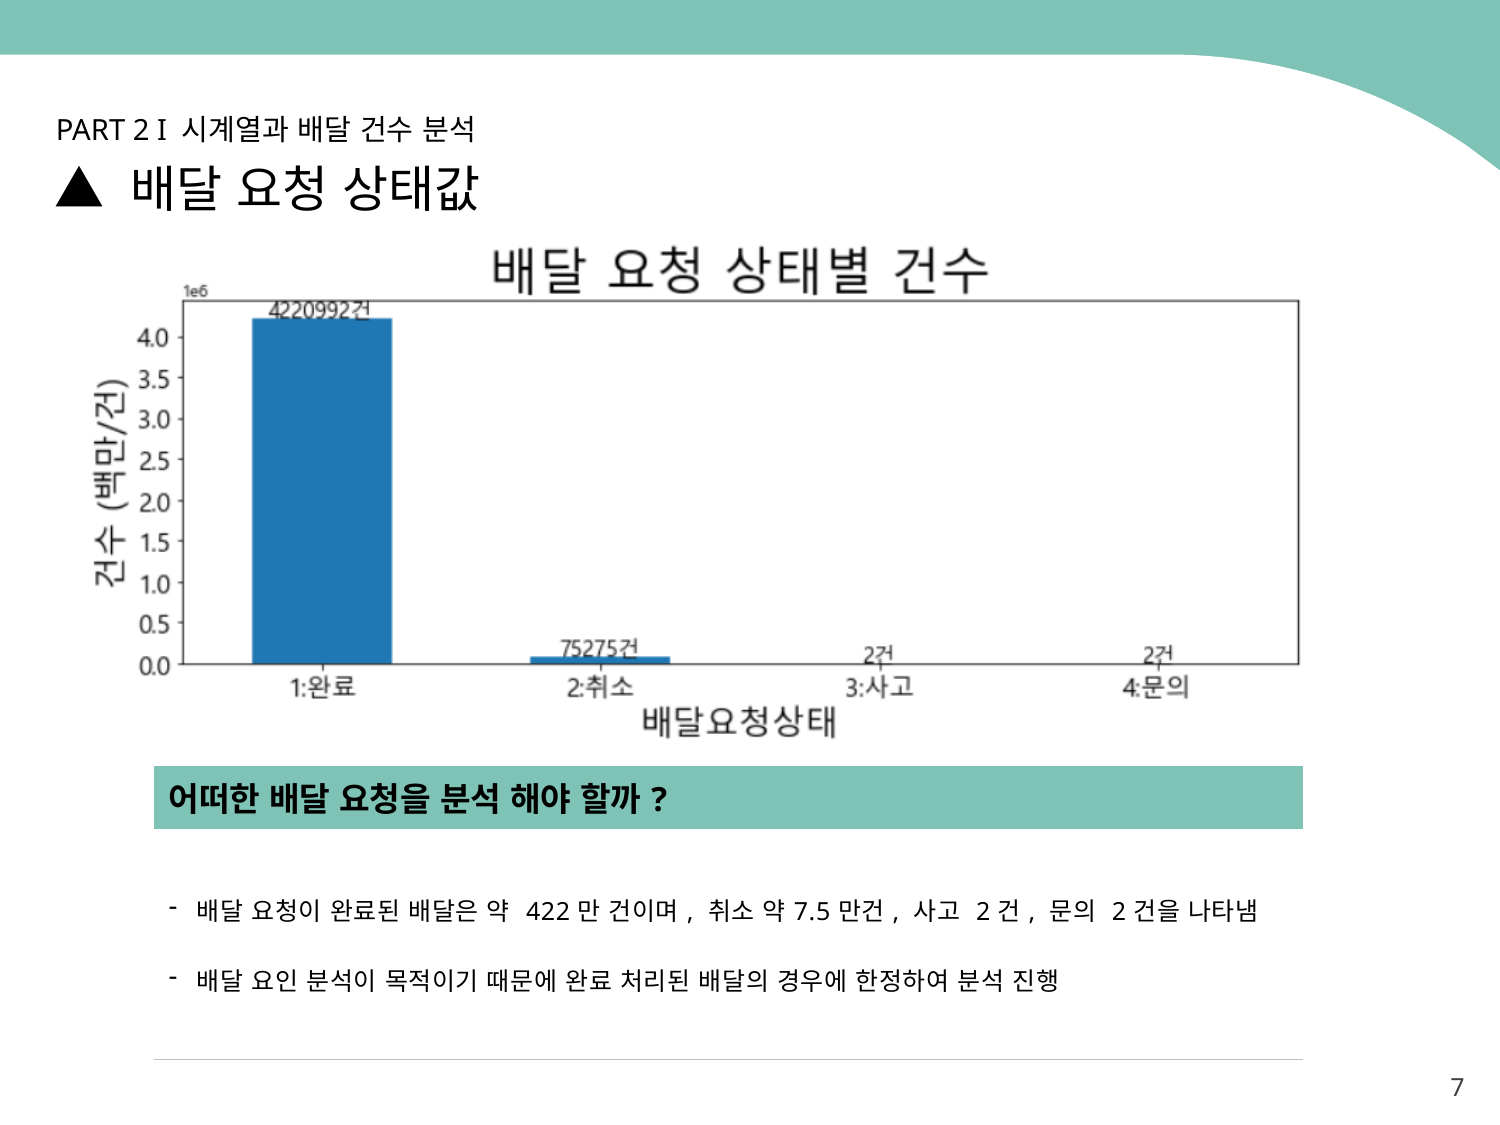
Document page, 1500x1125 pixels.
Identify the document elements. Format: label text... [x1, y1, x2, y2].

table_header 어떠한 배달 요청을 분석 해야 할까? [154, 766, 1303, 829]
table_cell 배달 요청이 완료된 배달은 약 422만 건이며, 취소 약7.5만건, 사고 2건, 문의 2건을 나타냄 배달 요인 분석이 목적이기 때문에 완료 처리된 배달의 경우에 한정하여 분석 진행 [154, 829, 1303, 1059]
text_box PART 2 I 시계열과 배달 건수 분석 [55, 110, 591, 146]
text_box ▲ 배달 요청 상태값 [54, 157, 1304, 224]
slide_number 7 [1141, 1064, 1480, 1103]
picture [72, 236, 1322, 759]
